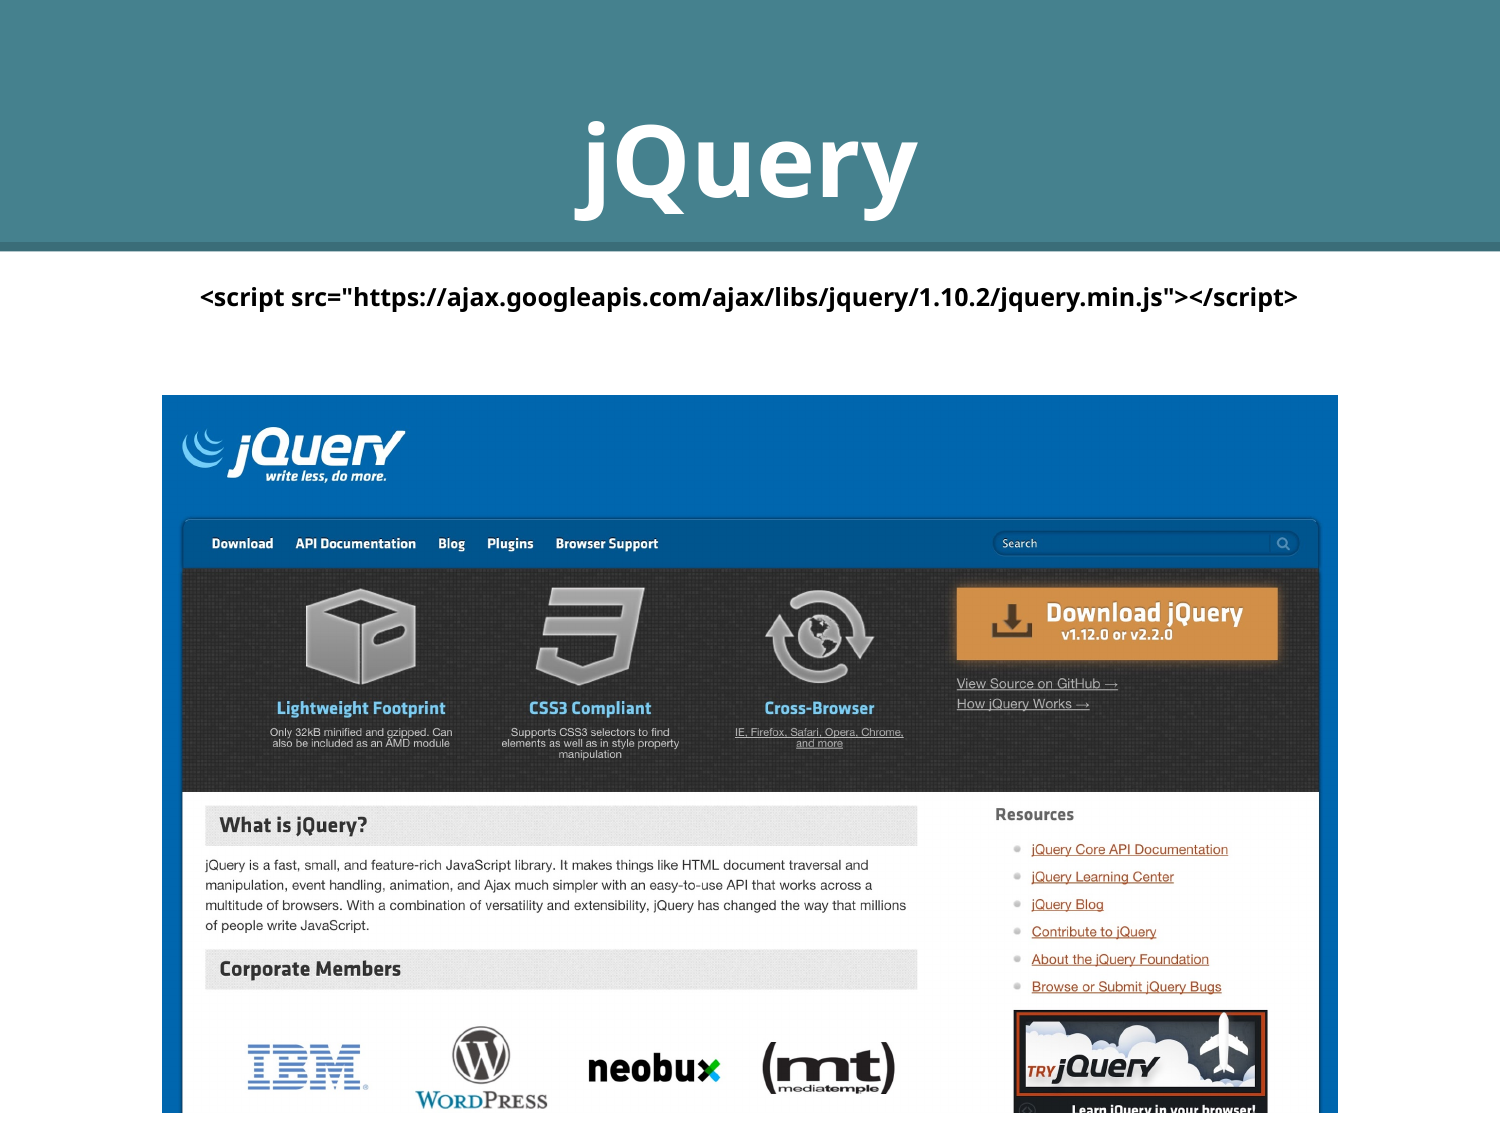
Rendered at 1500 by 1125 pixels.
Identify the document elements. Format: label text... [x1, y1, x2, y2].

picture [162, 394, 1338, 1113]
list <script src="https://ajax.googleapis.com/ajax/libs/jquery/1.10.2/jquery.min.js"></script> [75, 262, 1425, 1078]
title jQuery [75, 45, 1425, 233]
